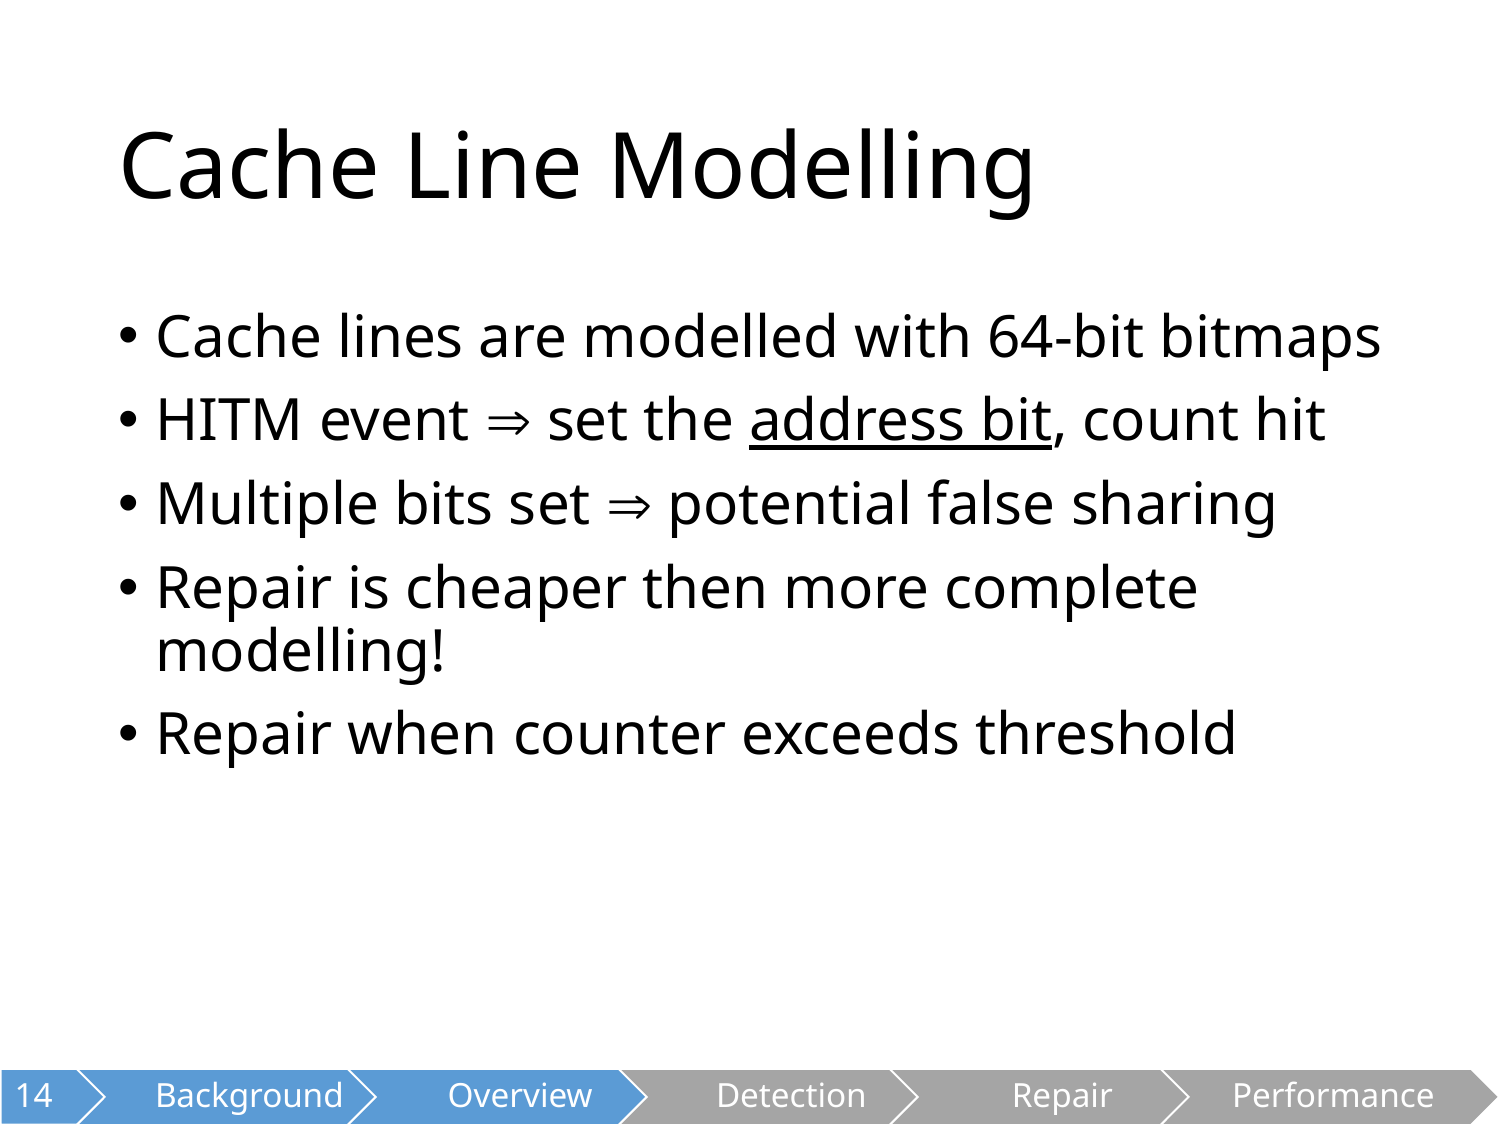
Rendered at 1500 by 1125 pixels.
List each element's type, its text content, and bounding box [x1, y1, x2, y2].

list Cache lines are modelled with 64-bit bitmaps HITM event  set the address bit, count hit Multiple bits set  potential false sharing Repair is cheaper then more complete modelling! Repair when counter exceeds threshold [103, 299, 1415, 1014]
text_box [0, 1068, 1500, 1125]
title Cache Line Modelling [103, 59, 1397, 278]
